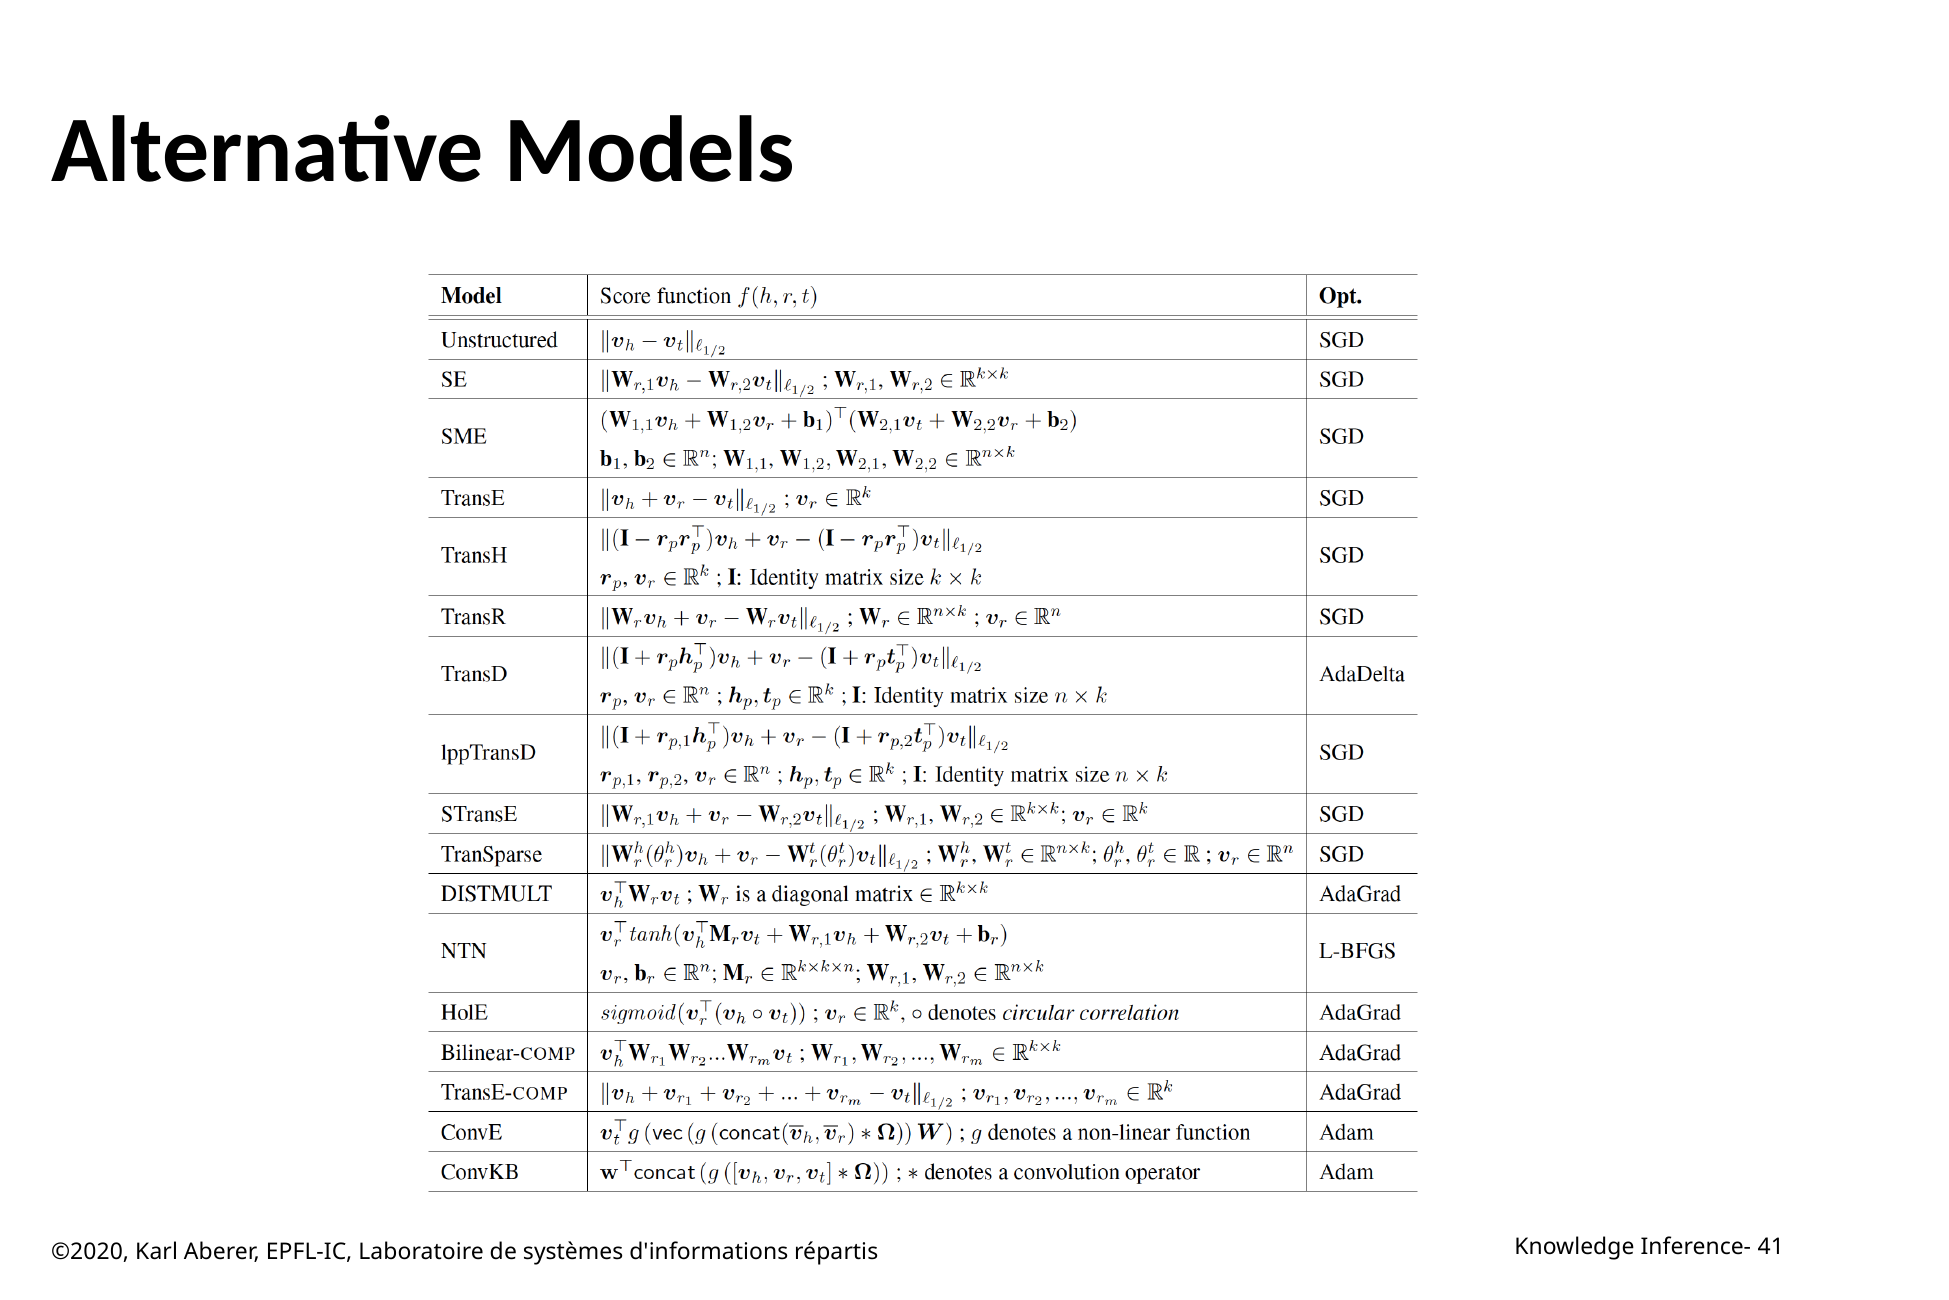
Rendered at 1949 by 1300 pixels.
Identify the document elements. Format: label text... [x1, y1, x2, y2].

footer ©2020, Karl Aberer, EPFL-IC, Laboratoire de systèmes d'informations répartis [32, 1227, 1284, 1271]
title Alternative Models [32, 57, 1803, 232]
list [392, 253, 1454, 1208]
